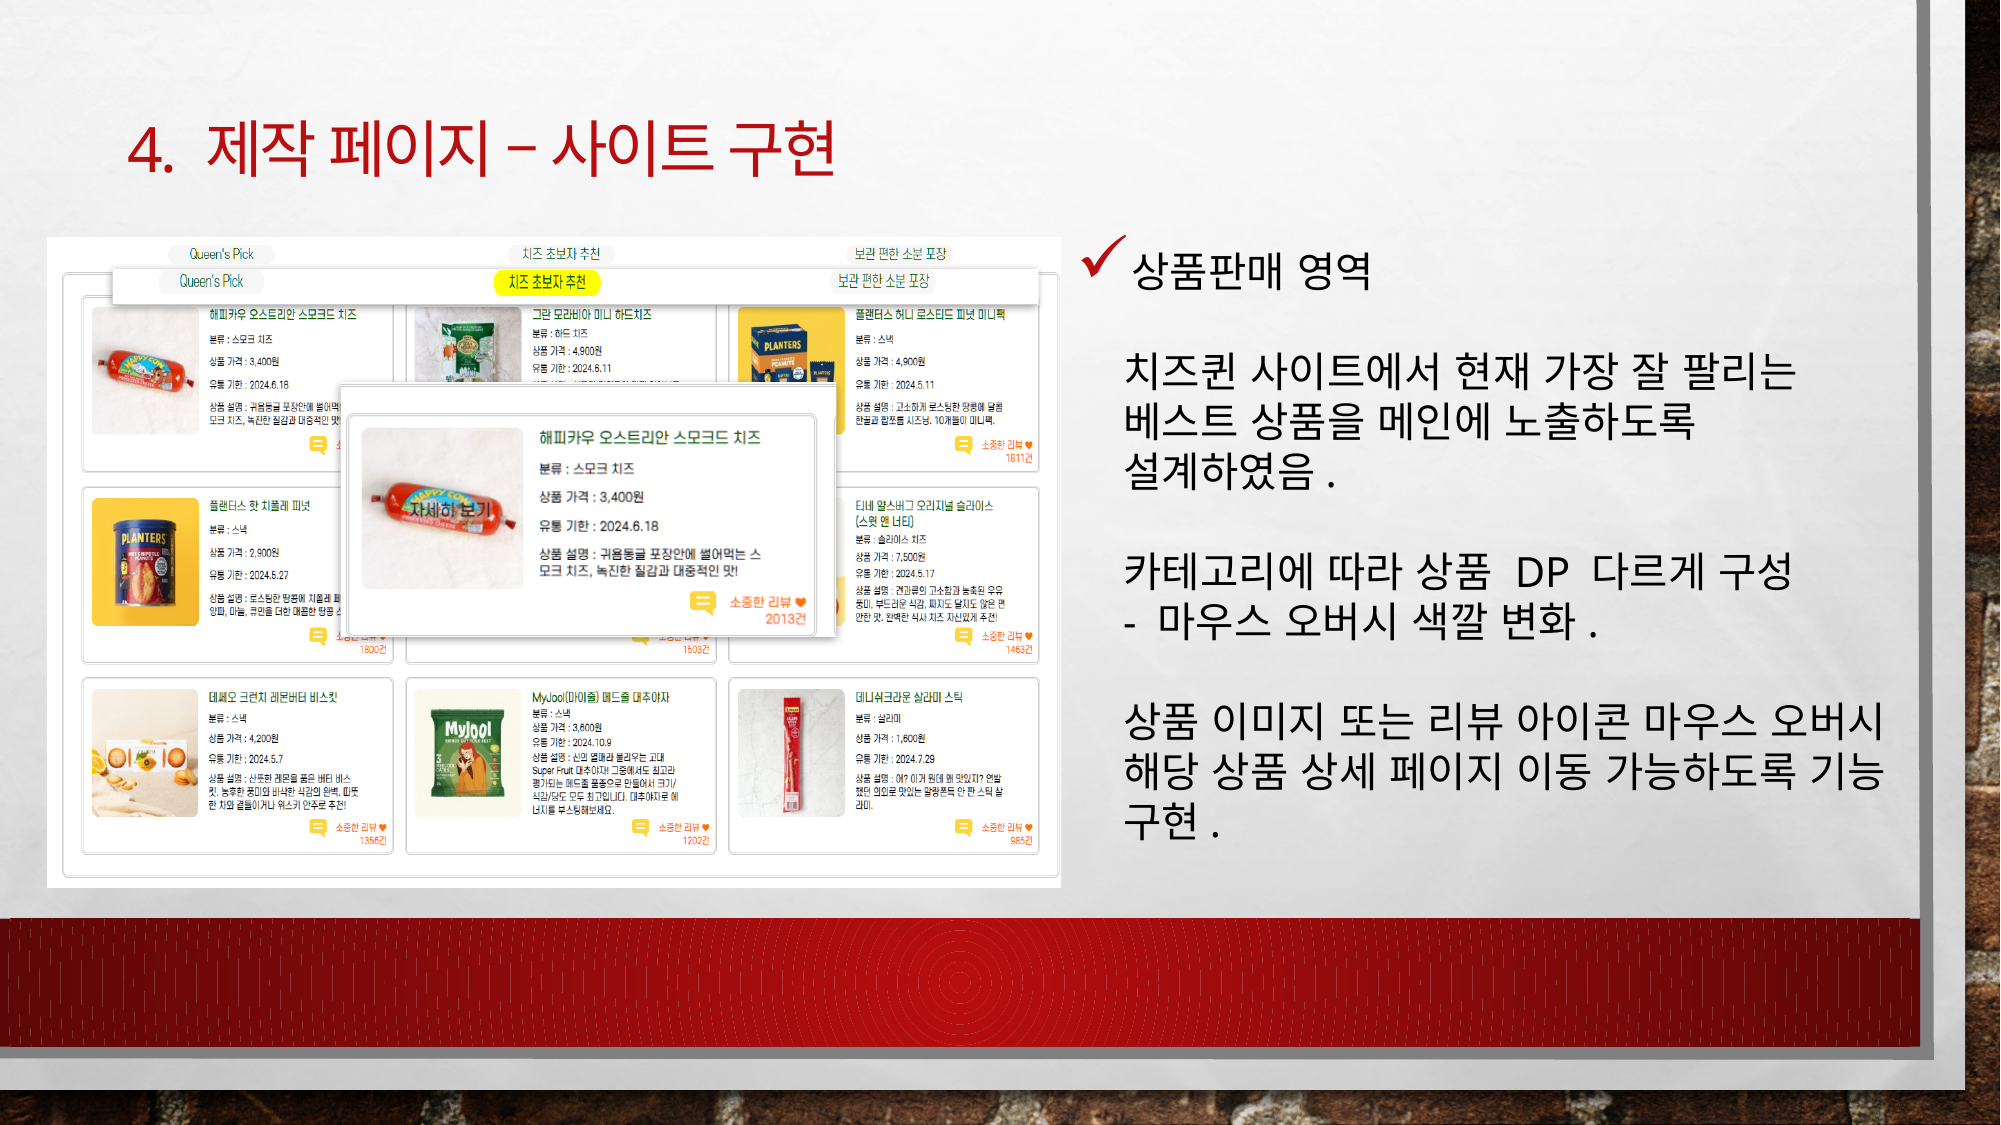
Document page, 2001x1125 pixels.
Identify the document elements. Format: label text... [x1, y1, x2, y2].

title 4. 제작 페이지 – 사이트 구현 [112, 46, 1039, 237]
picture [46, 237, 1062, 888]
picture [0, 0, 2000, 1125]
list 상품판매 영역 치즈퀸 사이트에서 현재 가장 잘 팔리는 베스트 상품을 메인에 노출하도록 설계하였음. 카테고리에 따라 상품 DP 다르게 구성 - 마우스 오버시 색깔 변화. 상품 이미지 또는 리뷰 아이콘 마우스 오버시 해당 상품 상세 페이지 이동 가능하도록 기능 구현. [1062, 237, 1909, 888]
